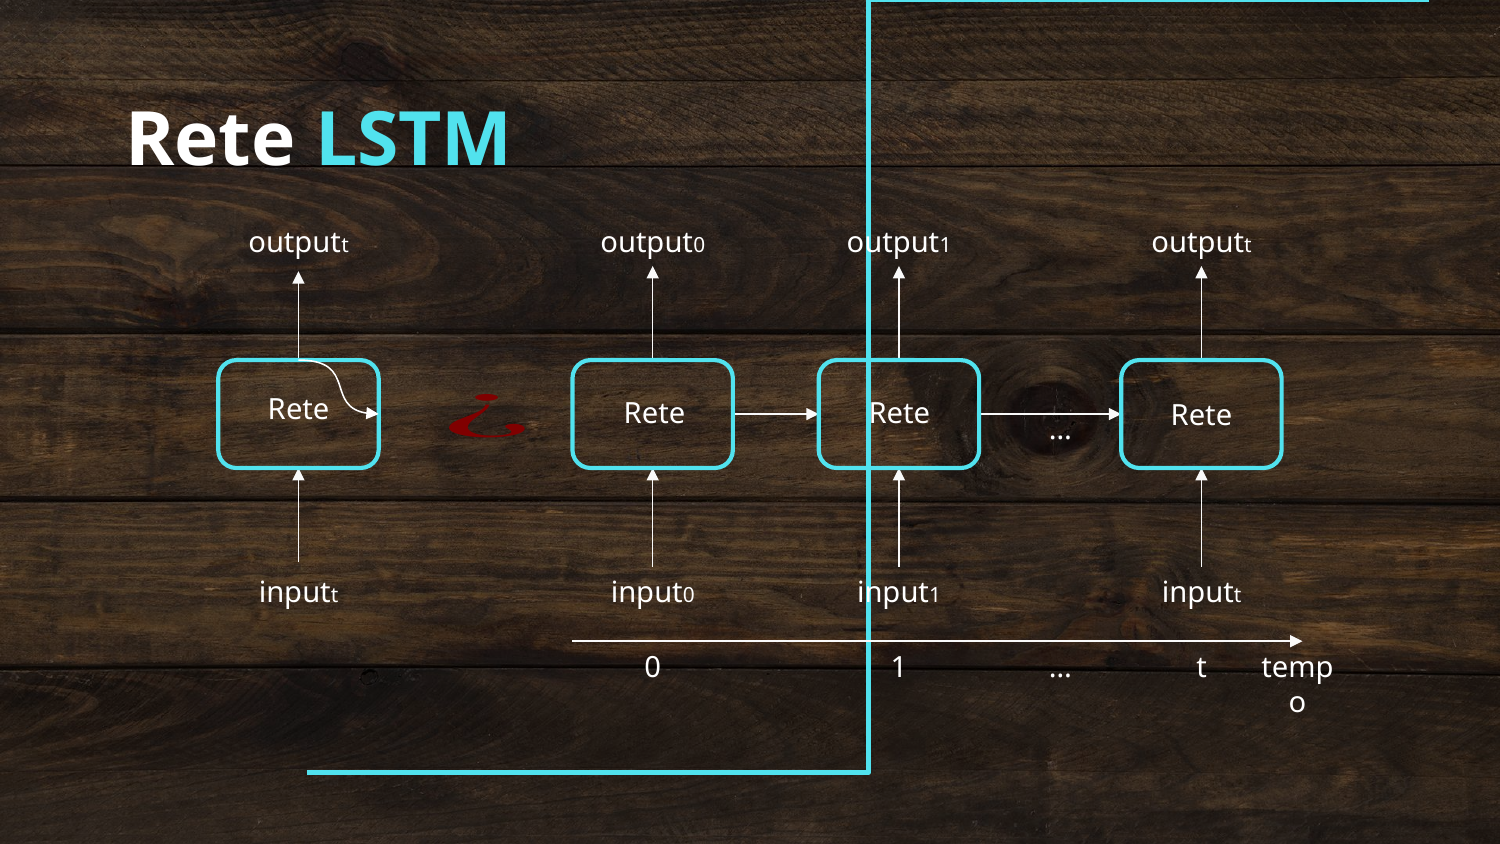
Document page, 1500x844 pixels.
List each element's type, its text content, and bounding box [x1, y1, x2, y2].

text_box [204, 215, 1354, 692]
text_box Rete LSTM [110, 39, 632, 195]
picture [0, 0, 1500, 844]
